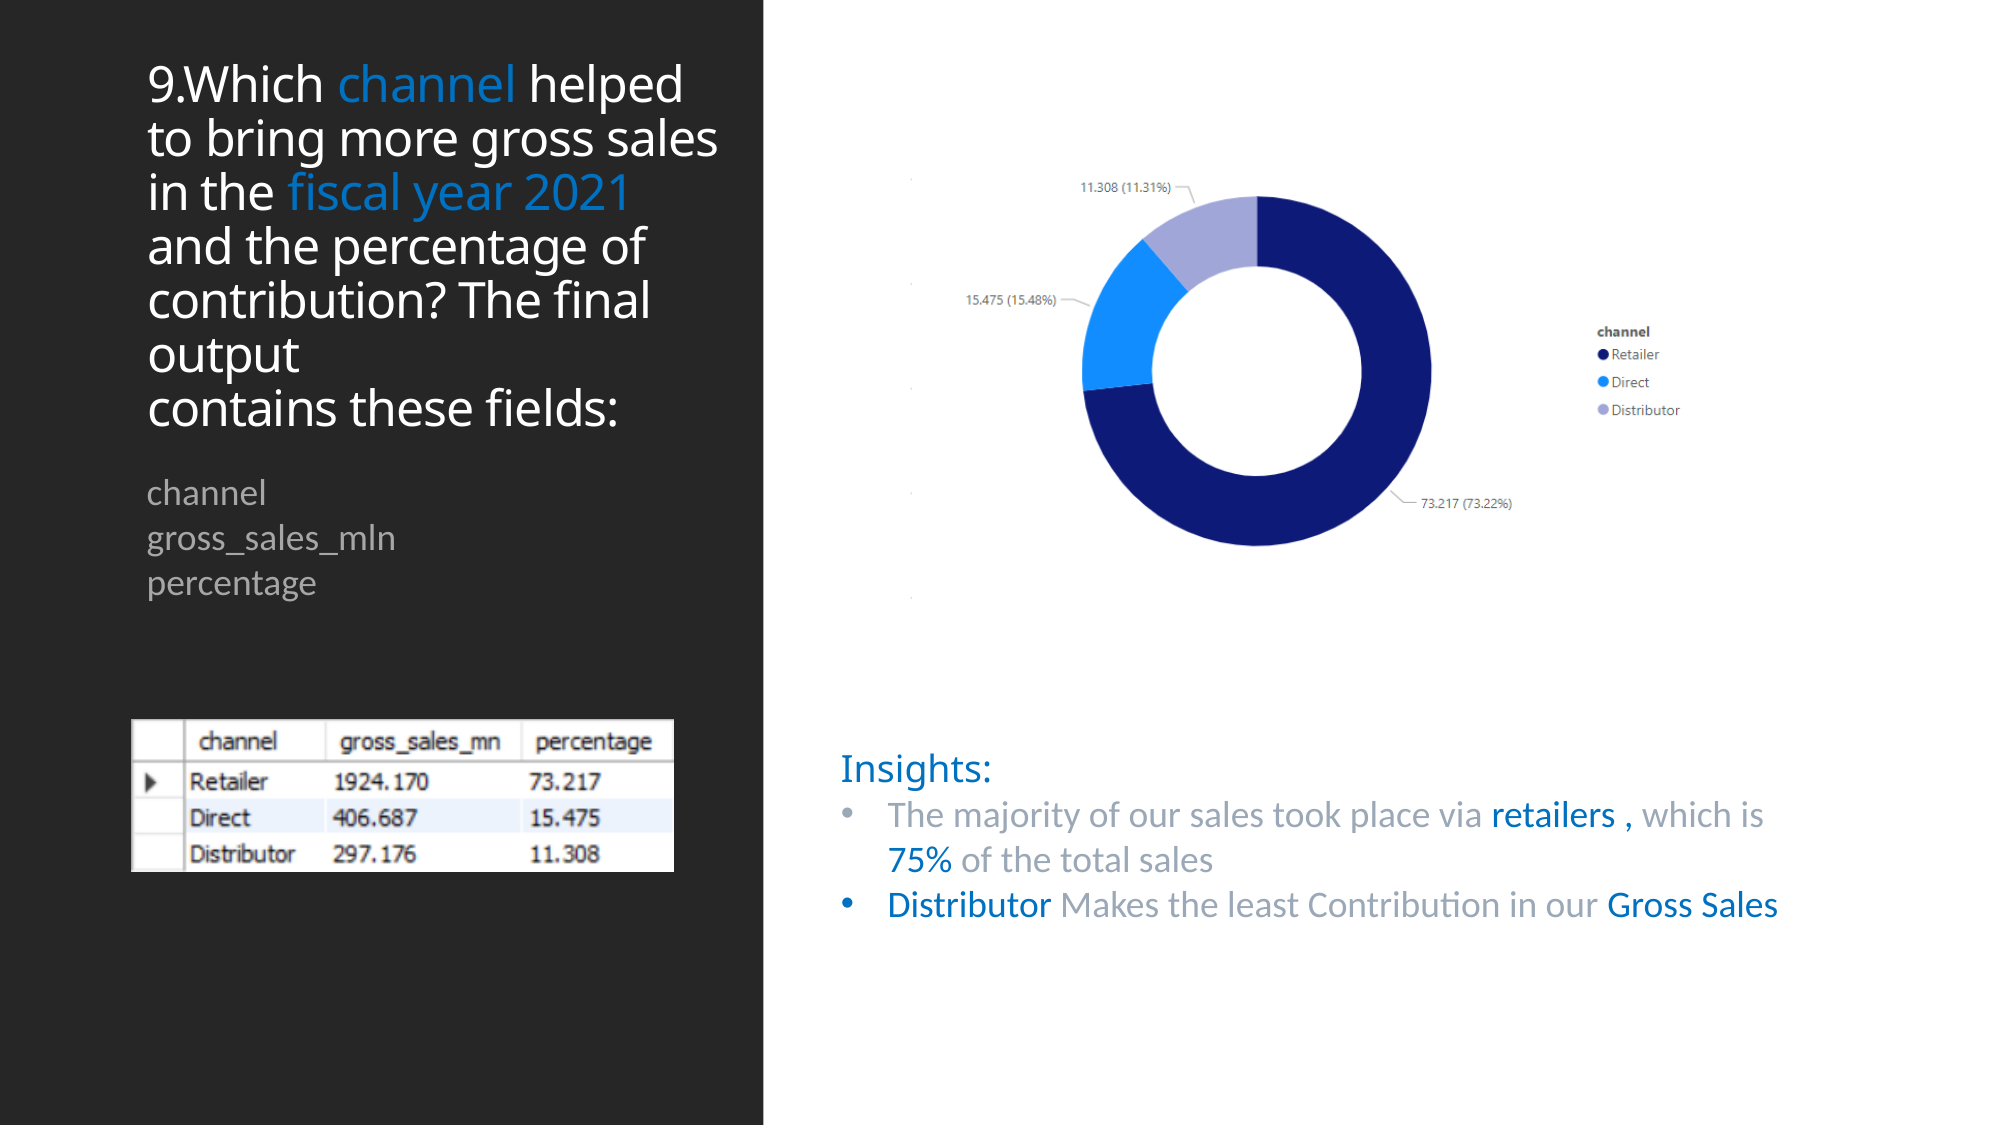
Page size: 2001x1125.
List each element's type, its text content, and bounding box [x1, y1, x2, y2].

text_box Insights: The majority of our sales took place via retailers , which is 75% of the total sales Distributor Makes the least Contribution in our Gross Sales [826, 737, 1826, 933]
text_box channel gross_sales_mln percentage [131, 460, 899, 611]
title 9.Which channel helped to bring more gross sales in the fiscal year 2021 and the percentage of contribution? The final output contains these fields: [131, 101, 746, 445]
picture [902, 132, 1693, 613]
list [131, 719, 675, 872]
